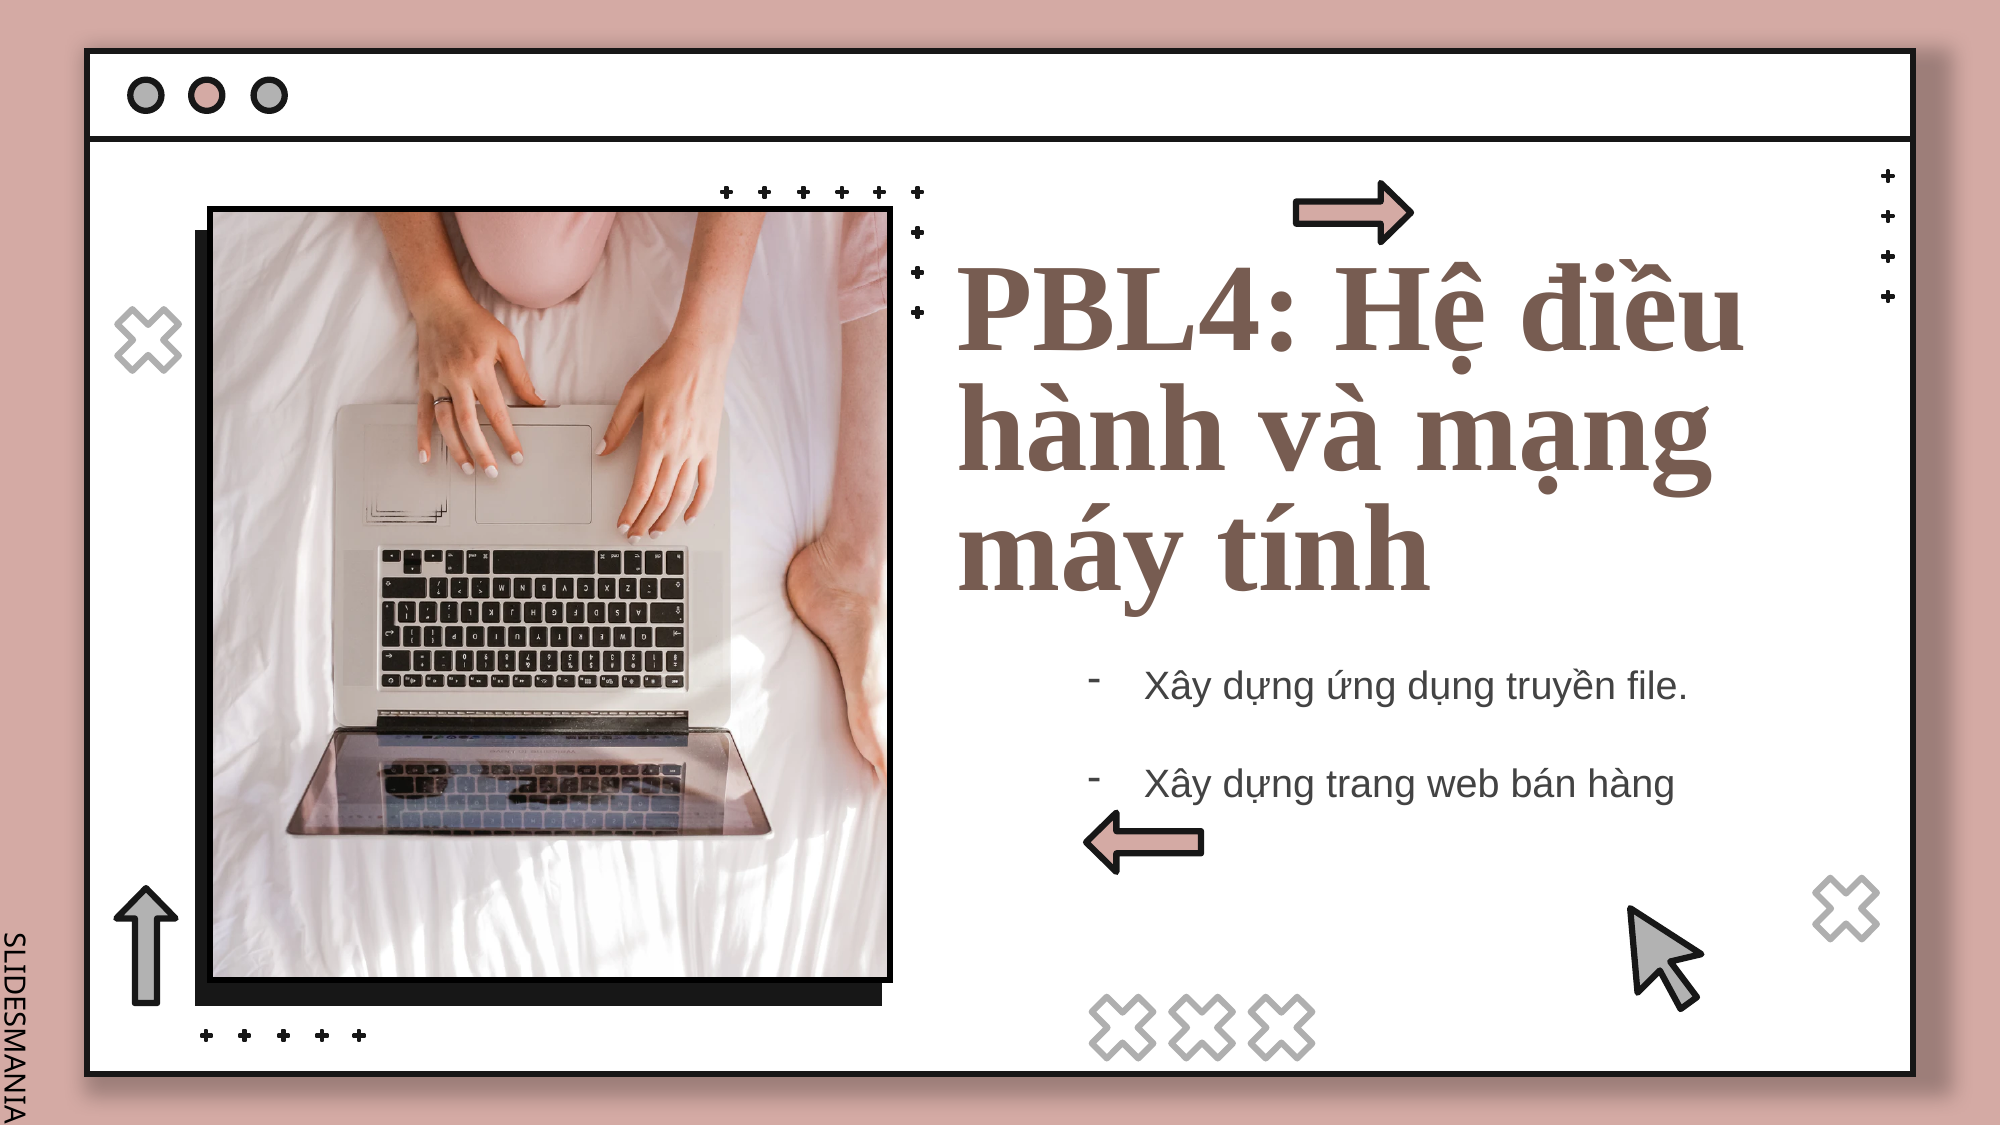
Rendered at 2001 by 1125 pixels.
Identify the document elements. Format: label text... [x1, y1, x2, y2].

text_box [209, 209, 890, 980]
title PBL4: Hệ điều hành và mạng máy tính [936, 234, 1879, 493]
subtitle Xây dựng ứng dụng truyền file. Xây dựng trang web bán hàng [1067, 632, 1748, 719]
